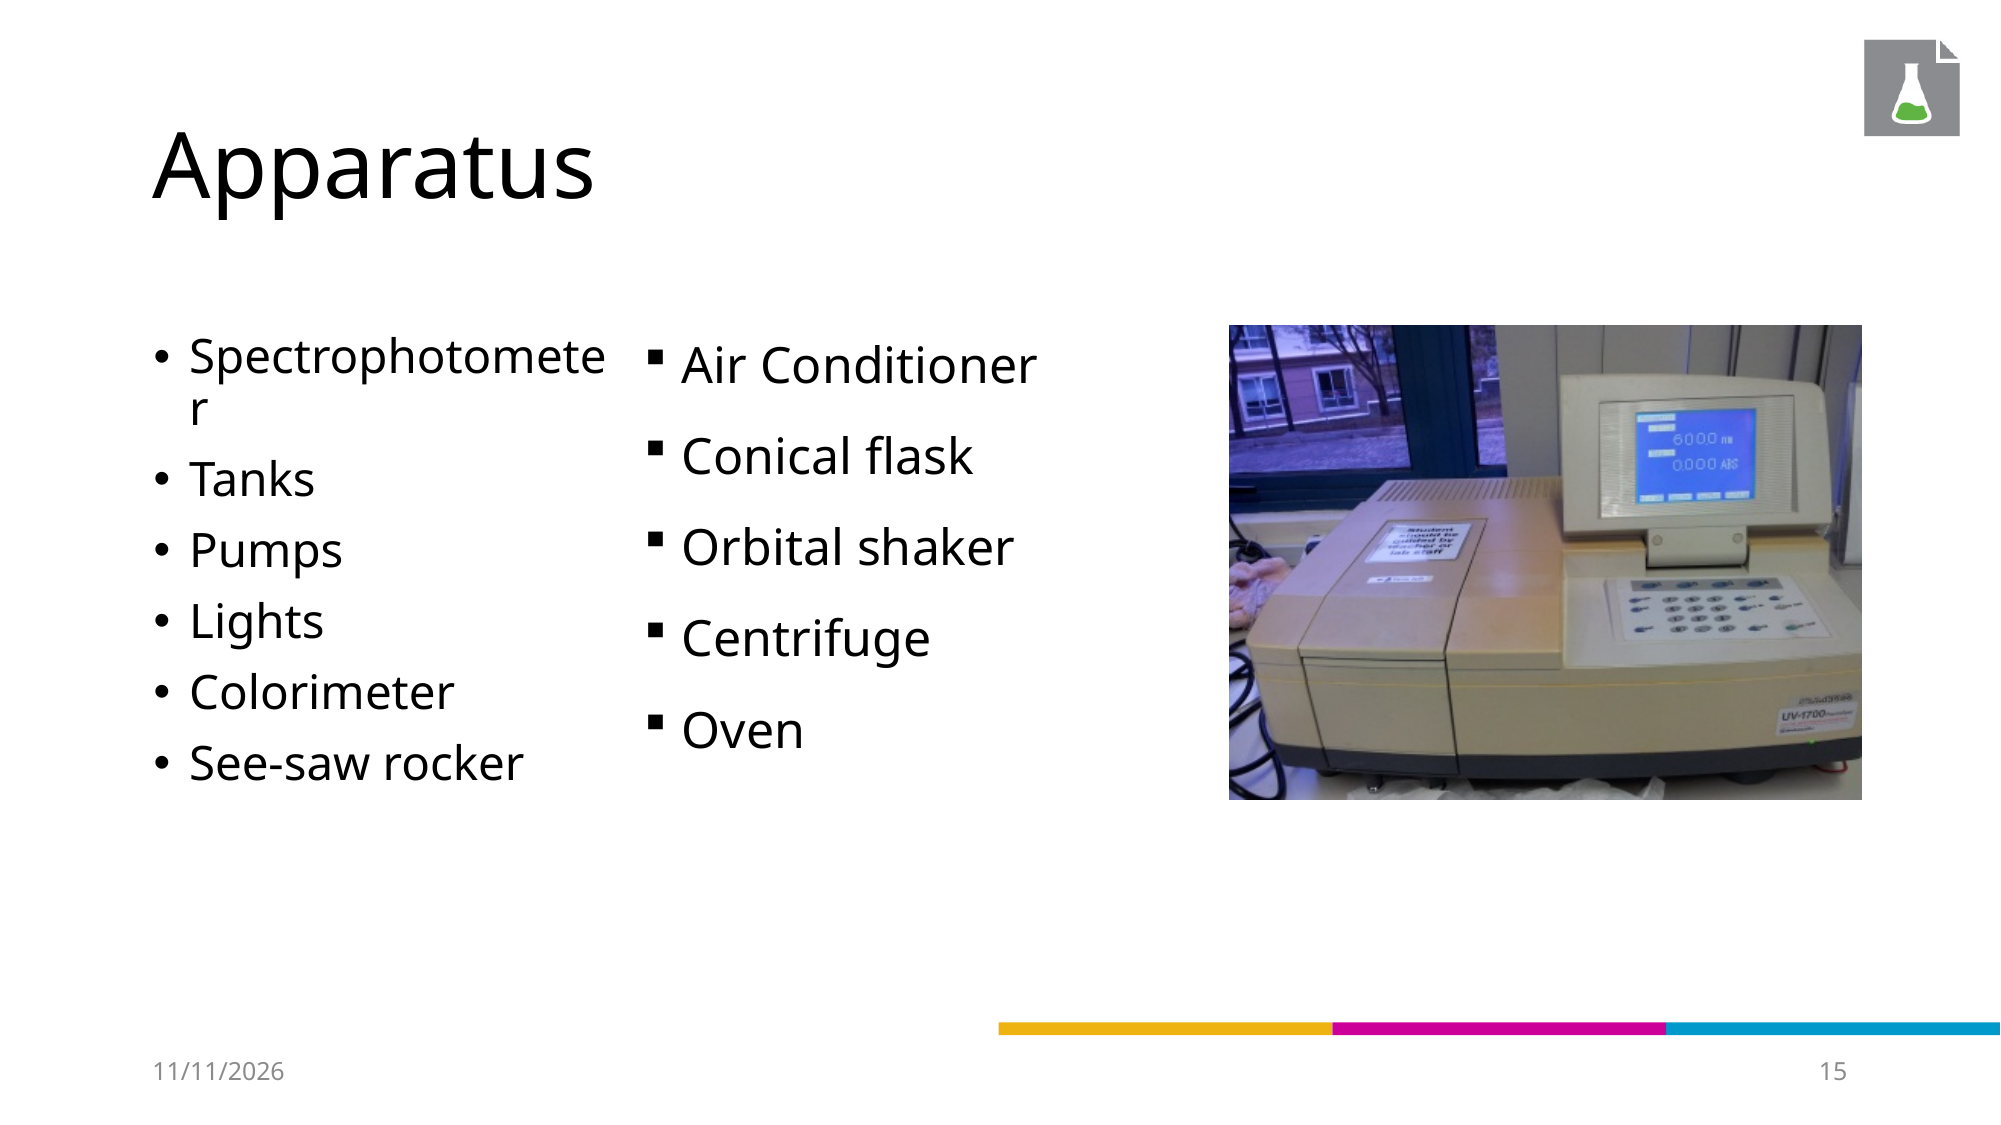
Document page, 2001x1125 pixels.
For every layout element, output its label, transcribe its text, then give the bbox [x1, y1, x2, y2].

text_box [138, 325, 1862, 800]
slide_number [137, 1042, 588, 1103]
slide_number 15 [1412, 1042, 1863, 1103]
picture [1862, 37, 1961, 137]
title Apparatus [137, 59, 1863, 278]
